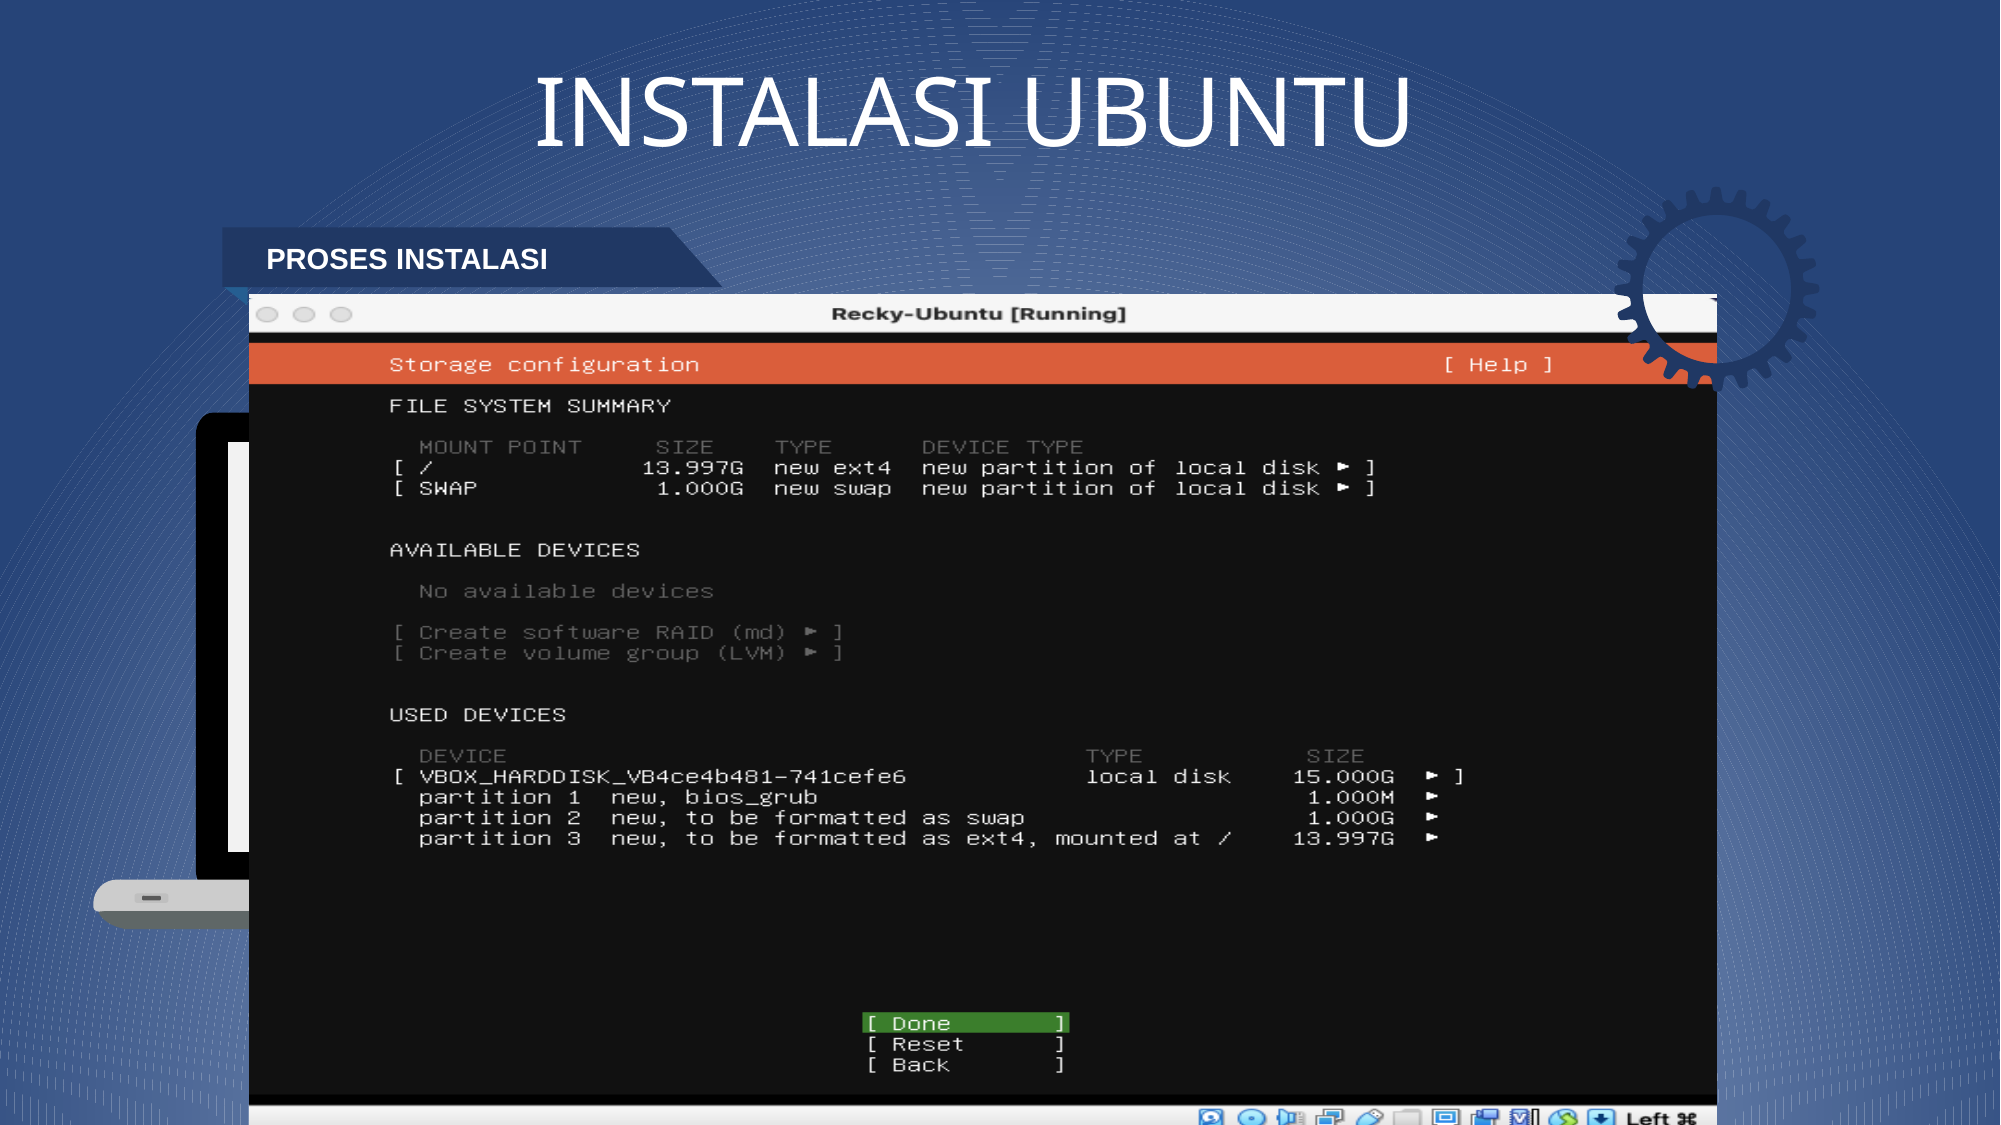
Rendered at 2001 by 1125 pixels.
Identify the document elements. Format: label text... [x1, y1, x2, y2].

list INSTALASI UBUNTU [0, 55, 1952, 175]
text_box [1614, 186, 1820, 392]
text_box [222, 227, 723, 306]
picture [249, 294, 1717, 1125]
